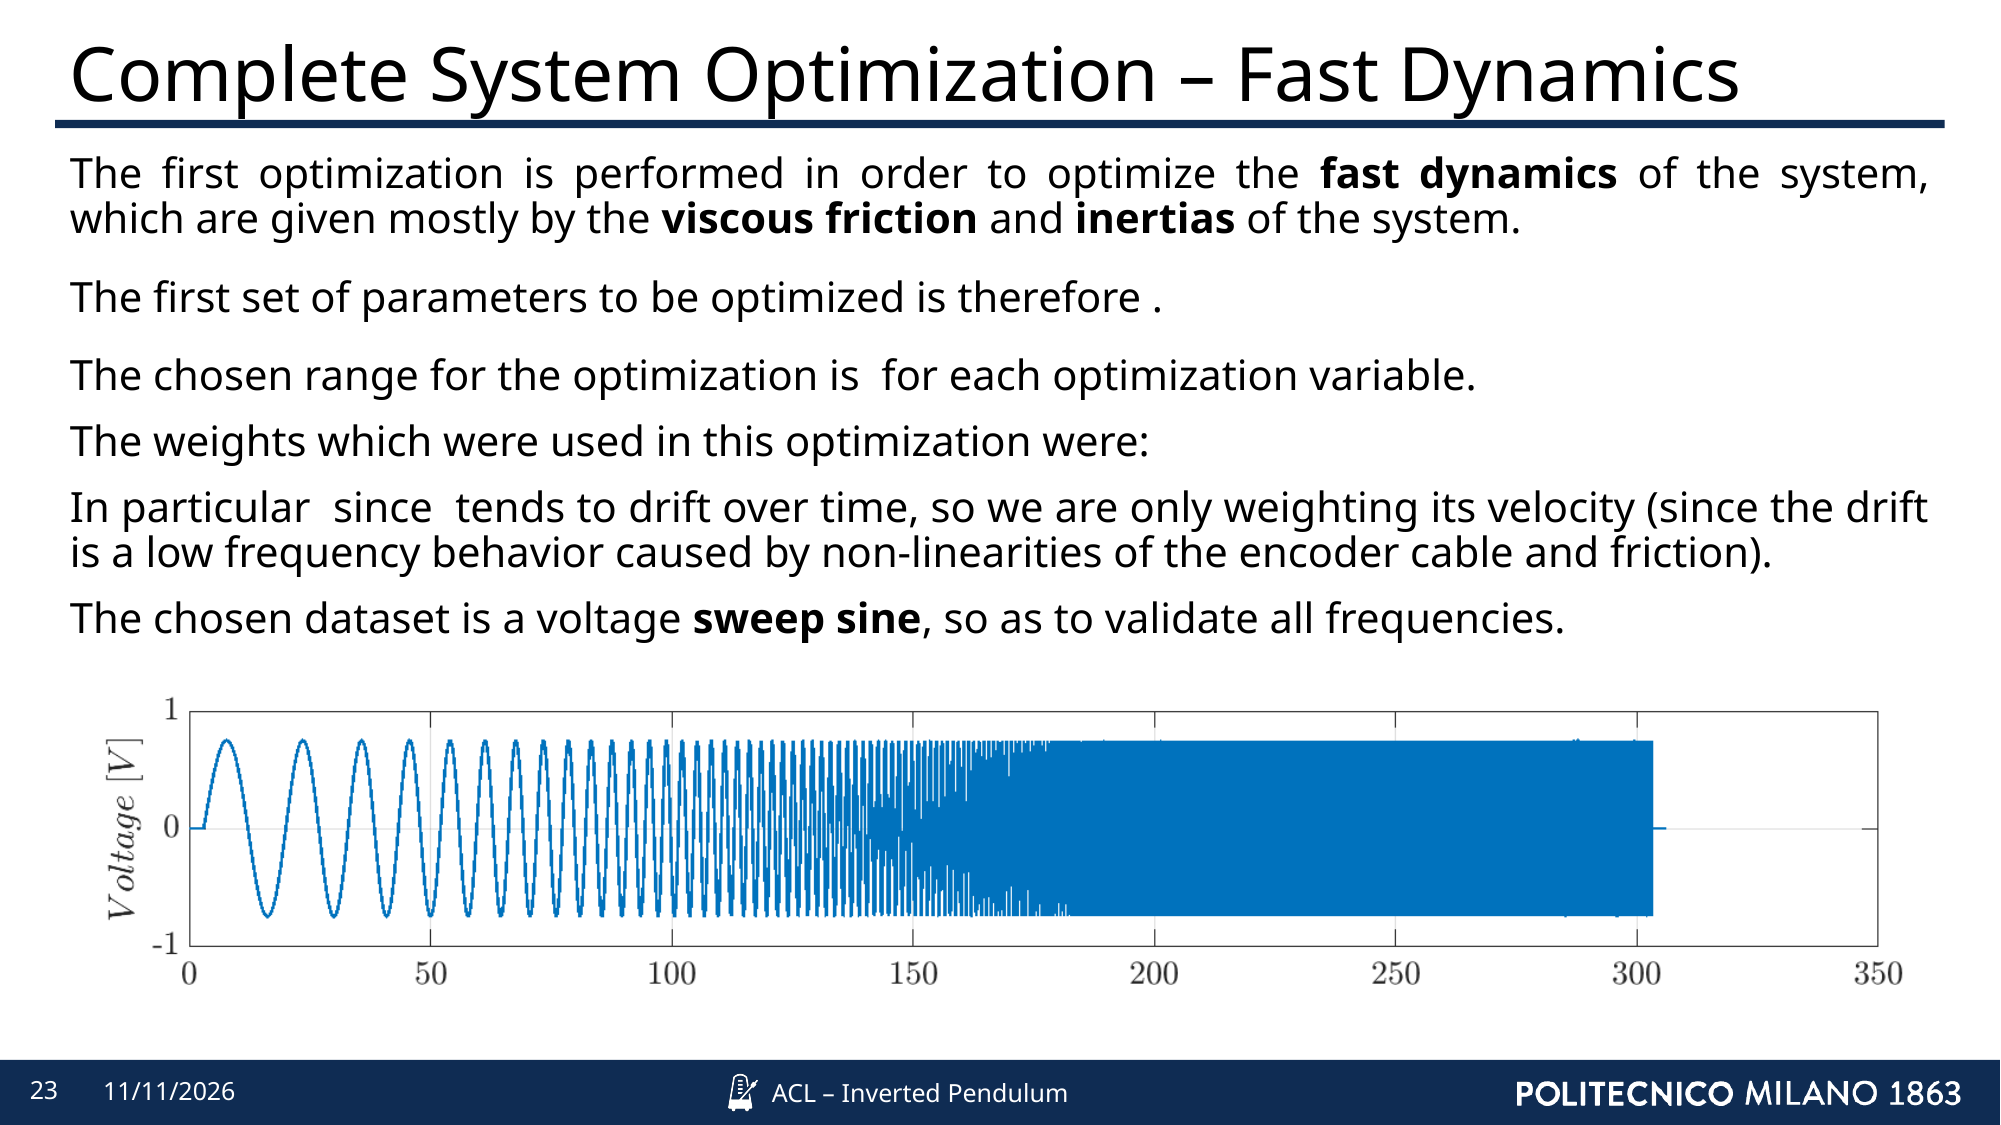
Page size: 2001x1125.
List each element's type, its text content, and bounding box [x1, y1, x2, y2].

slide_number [88, 1069, 262, 1117]
slide_number 23 [12, 1067, 76, 1115]
picture [75, 681, 1939, 1010]
footer ACL – Inverted Pendulum [582, 1069, 1258, 1117]
text_box [55, 659, 1945, 1032]
picture [1510, 1068, 1967, 1117]
title Complete System Optimization – Fast Dynamics [55, 33, 1945, 120]
